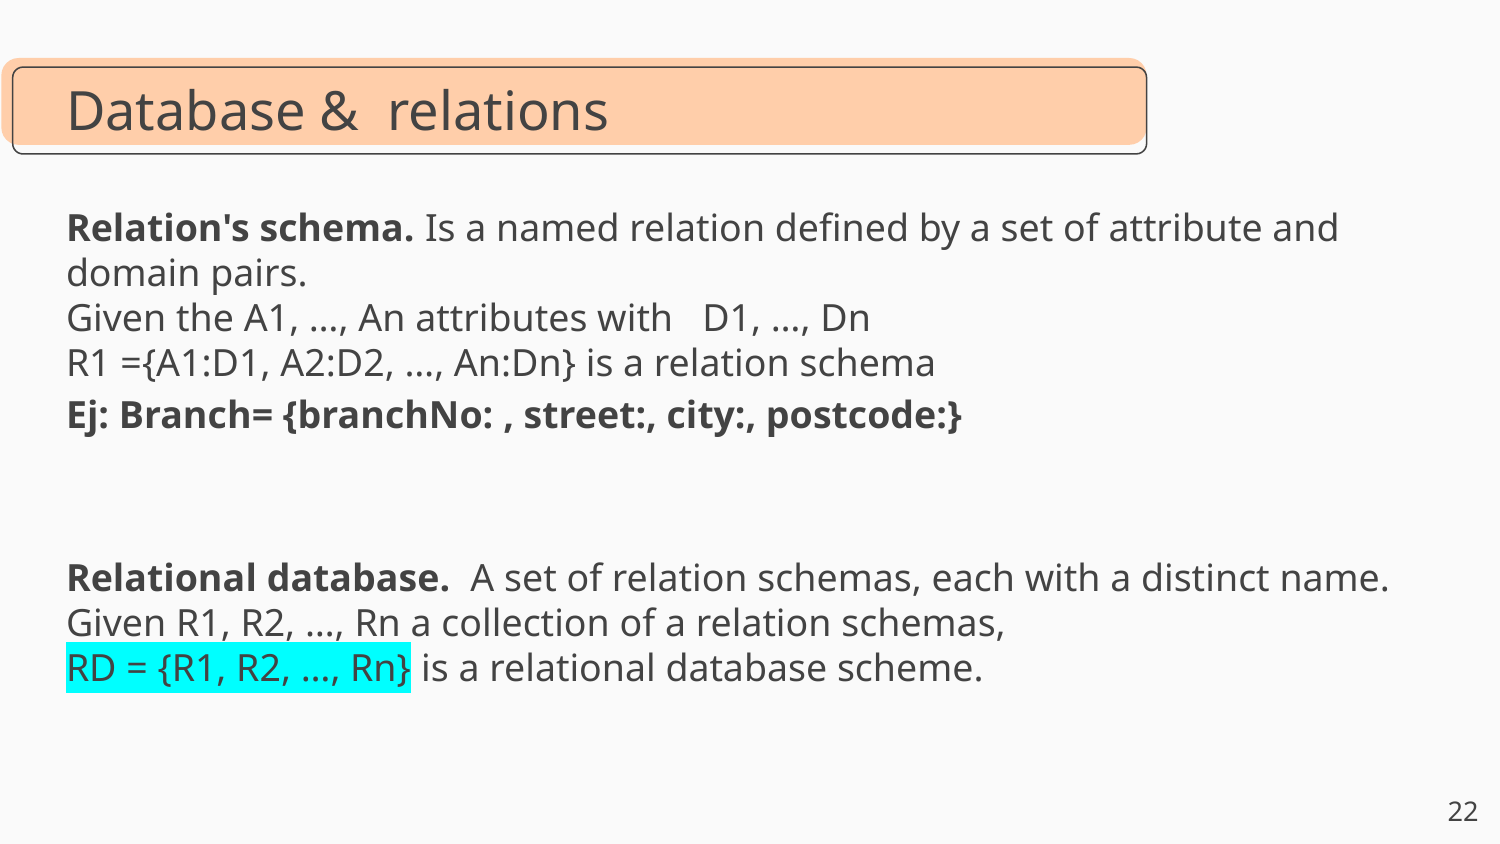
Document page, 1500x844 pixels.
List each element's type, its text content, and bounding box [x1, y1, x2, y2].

list Relation's schema. Is a named relation defined by a set of attribute and domain pairs. Given the A1, …, An attributes with D1, …, Dn R1 ={A1:D1, A2:D2, …, An:Dn} is a relation schema Ej: Branch= {branchNo: , street:, city:, postcode:} Relational database. A set of relation schemas, each with a distinct name. Given R1, R2, …, Rn a collection of a relation schemas, RD = {R1, R2, …, Rn} is a relational database scheme. [51, 189, 1418, 750]
title Database & relations [51, 61, 1449, 182]
slide_number ‹#› [1403, 779, 1494, 844]
